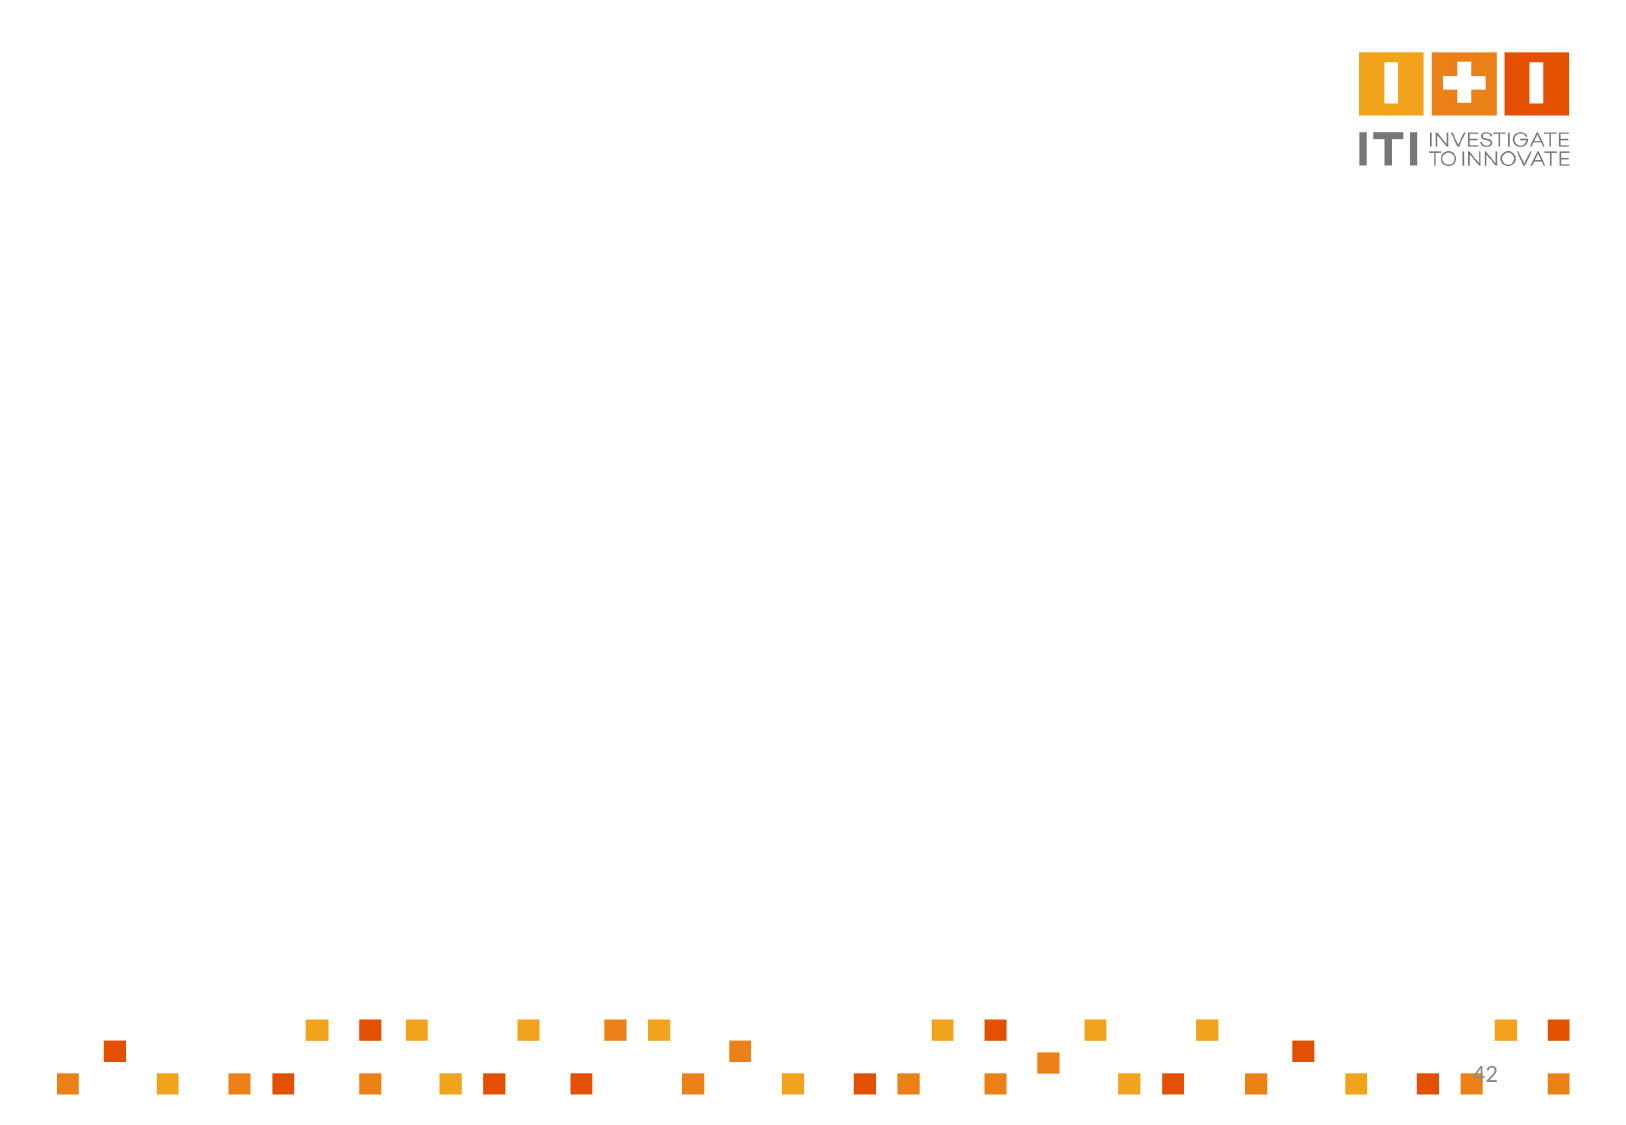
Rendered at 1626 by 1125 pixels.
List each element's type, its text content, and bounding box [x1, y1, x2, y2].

picture [0, 0, 1626, 1125]
slide_number 42 [1147, 1042, 1514, 1103]
